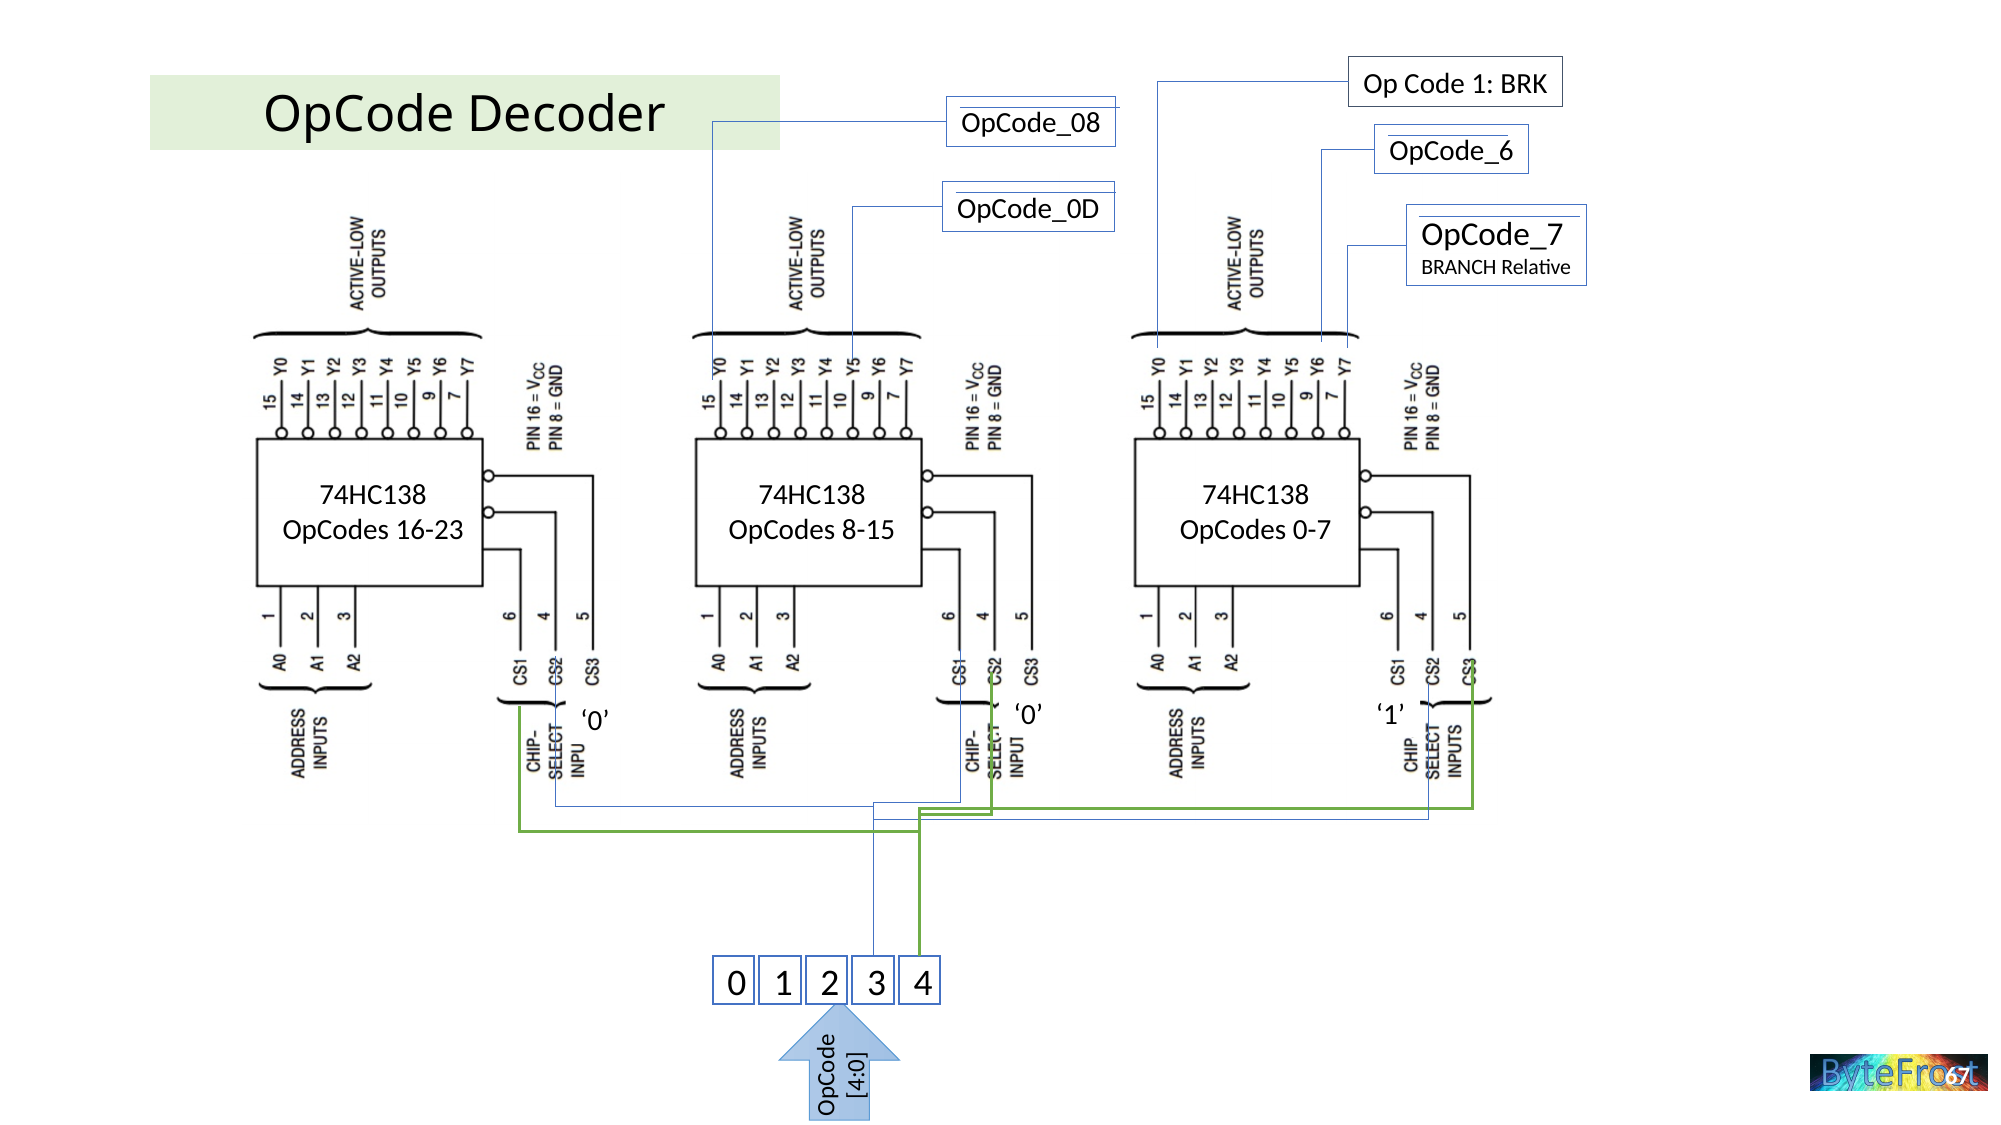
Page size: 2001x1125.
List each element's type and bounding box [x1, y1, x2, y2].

text_box [1348, 56, 1563, 107]
text_box [1535, 1044, 1986, 1105]
text_box [242, 96, 1589, 1121]
title [713, 122, 780, 134]
title [150, 75, 780, 150]
picture [1810, 1054, 1988, 1091]
